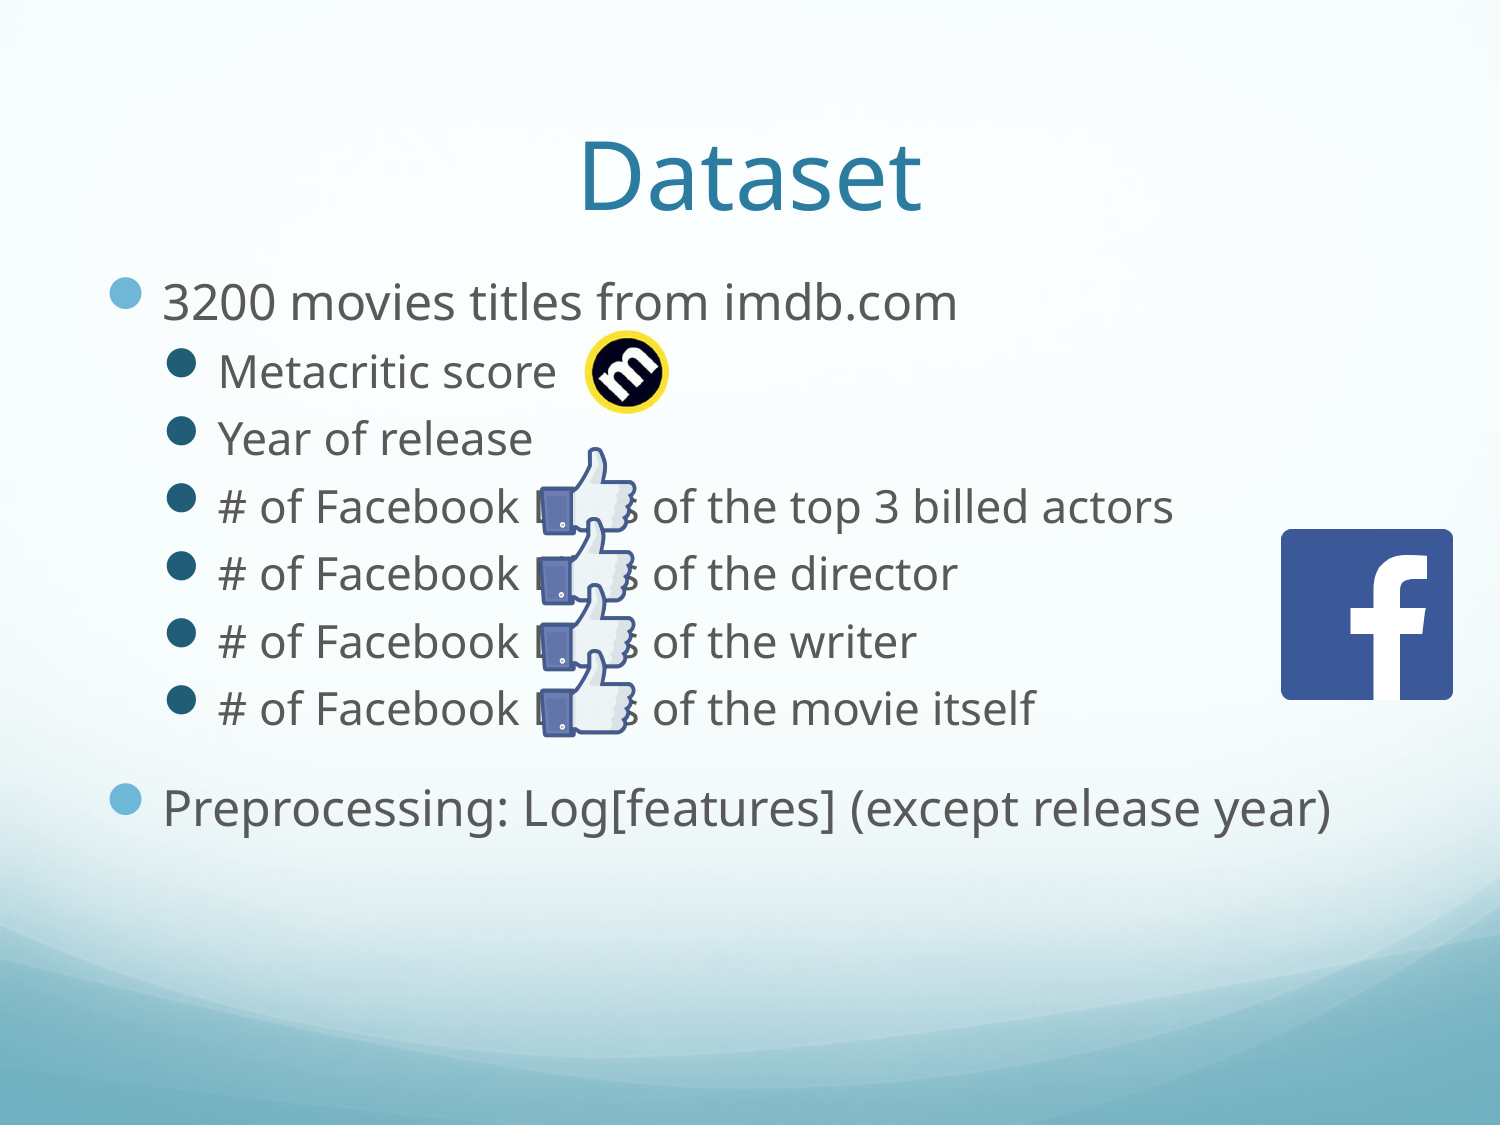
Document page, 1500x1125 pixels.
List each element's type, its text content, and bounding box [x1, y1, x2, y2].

picture [571, 314, 685, 429]
title Dataset [90, 17, 1410, 237]
picture [1281, 528, 1454, 701]
picture [537, 447, 637, 738]
list 3200 movies titles from imdb.com Metacritic score Year of release # of Facebook Likes of the top 3 billed actors # of Facebook Likes of the director # of Facebook Likes of the writer # of Facebook Likes of the movie itself Preprocessing: Log[features] (except release year) [90, 262, 1410, 971]
